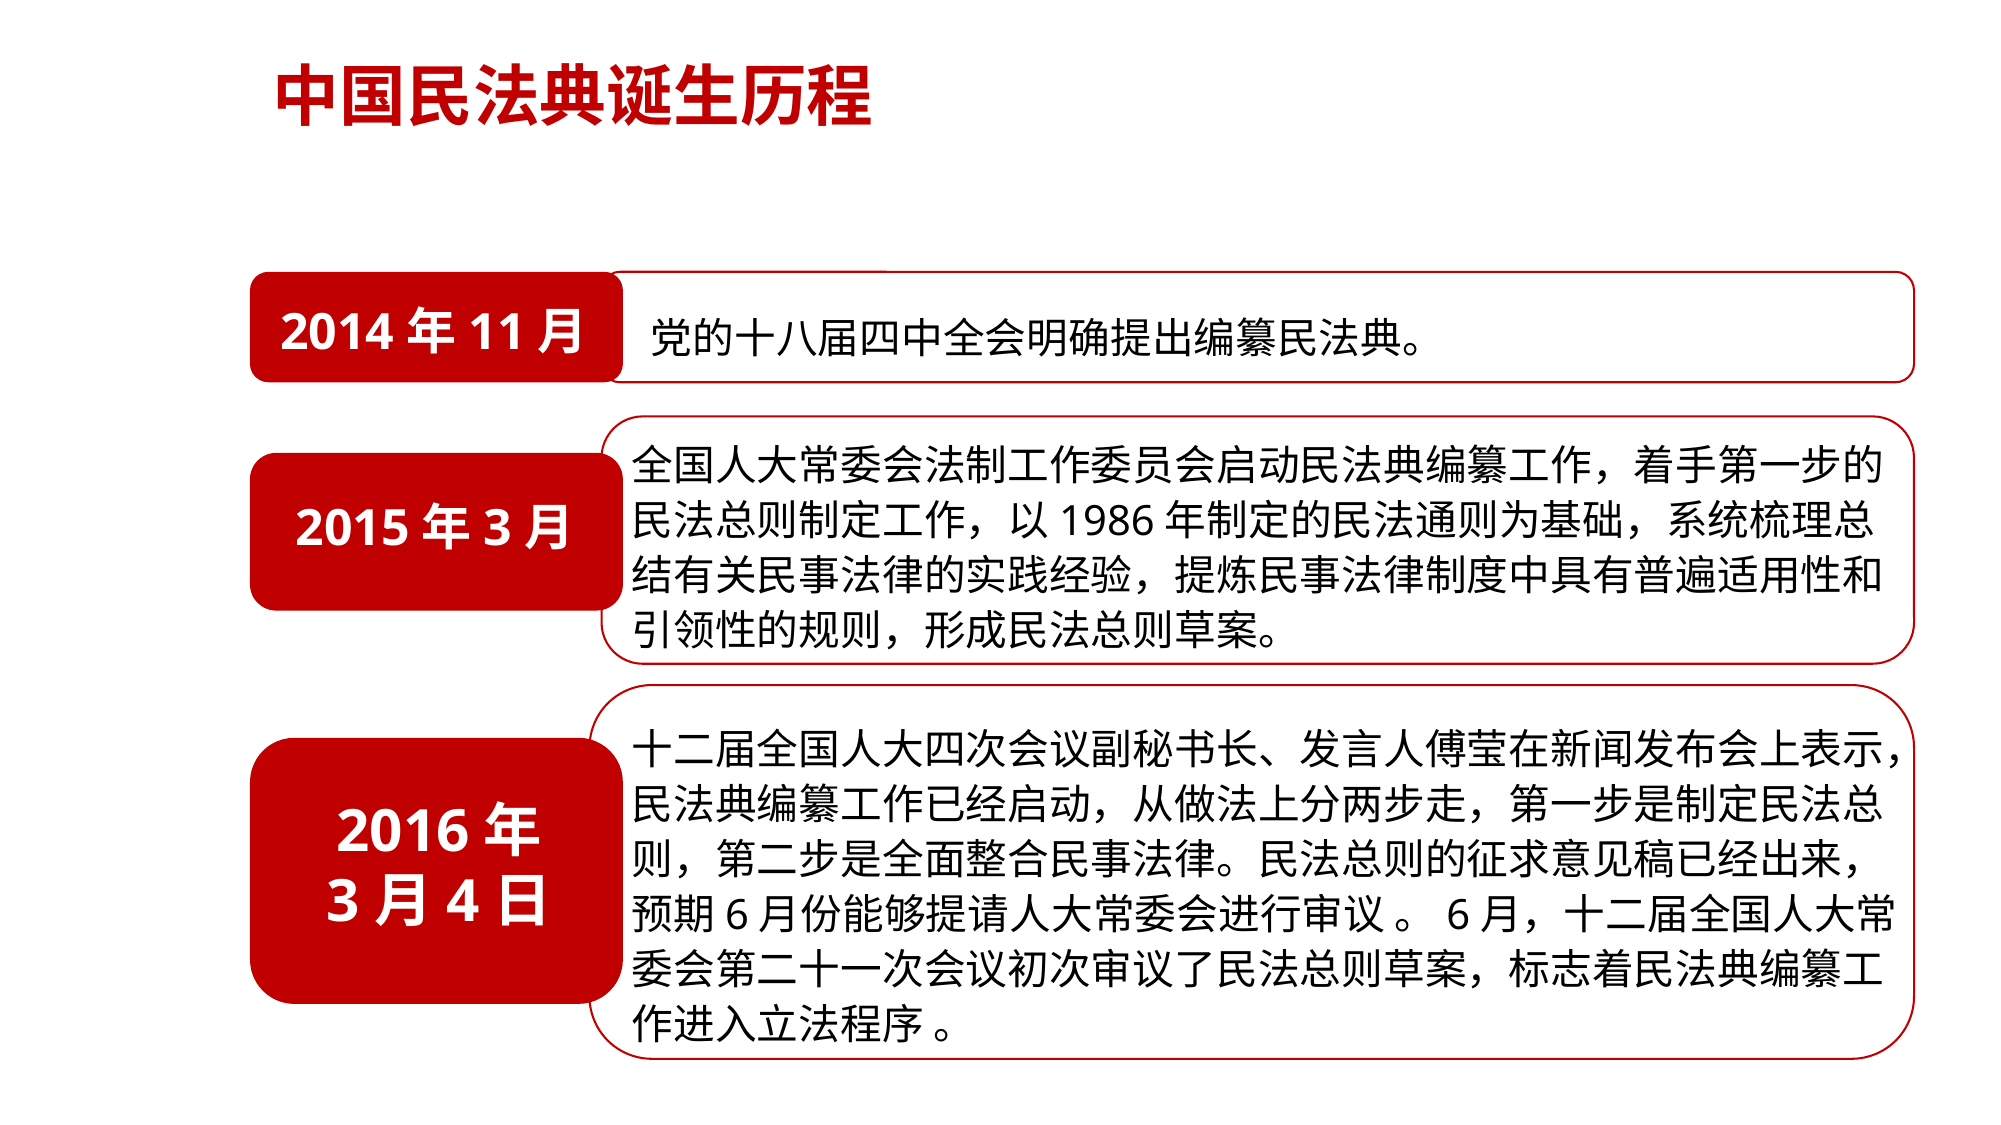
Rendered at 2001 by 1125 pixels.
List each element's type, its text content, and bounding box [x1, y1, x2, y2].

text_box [589, 685, 1915, 1059]
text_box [601, 271, 1915, 383]
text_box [249, 452, 601, 611]
text_box 中国民法典诞生历程 [258, 55, 937, 150]
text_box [249, 271, 601, 383]
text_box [249, 737, 589, 1004]
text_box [601, 416, 1915, 664]
